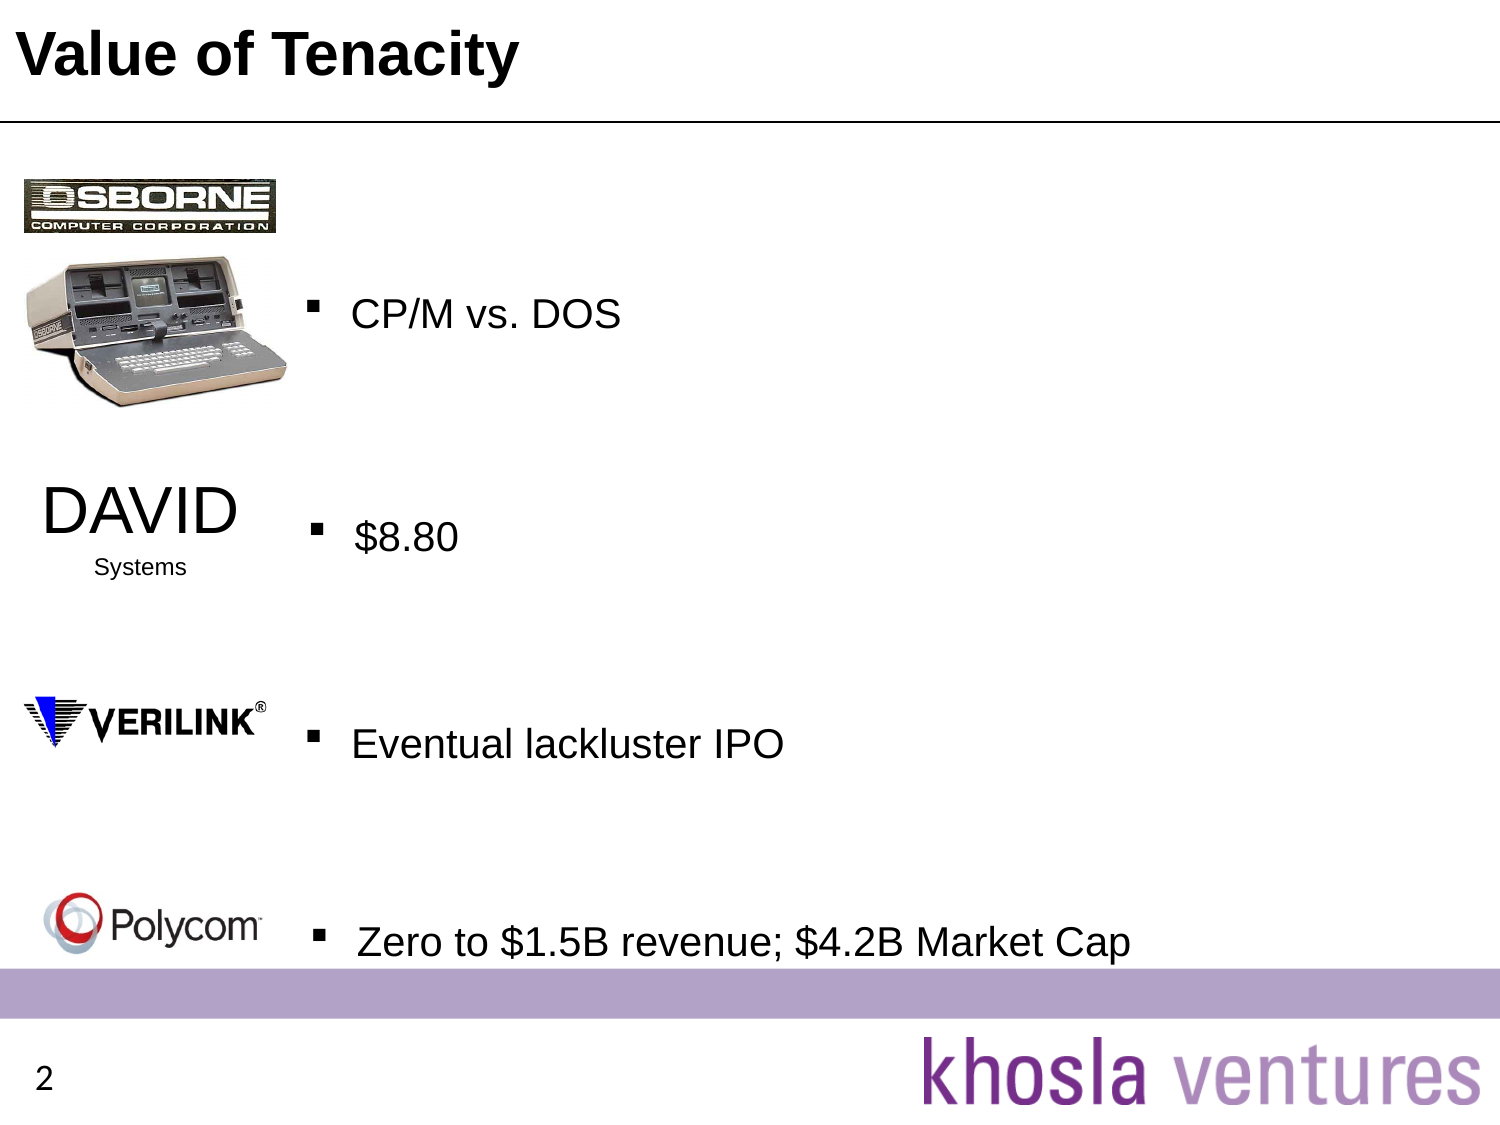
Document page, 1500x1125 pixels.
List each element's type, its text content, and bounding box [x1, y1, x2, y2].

text_box 2 [20, 1045, 69, 1106]
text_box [0, 179, 1150, 1001]
picture [924, 1037, 1480, 1105]
text_box [0, 967, 1500, 1021]
title Value of Tenacity [0, 0, 1500, 102]
